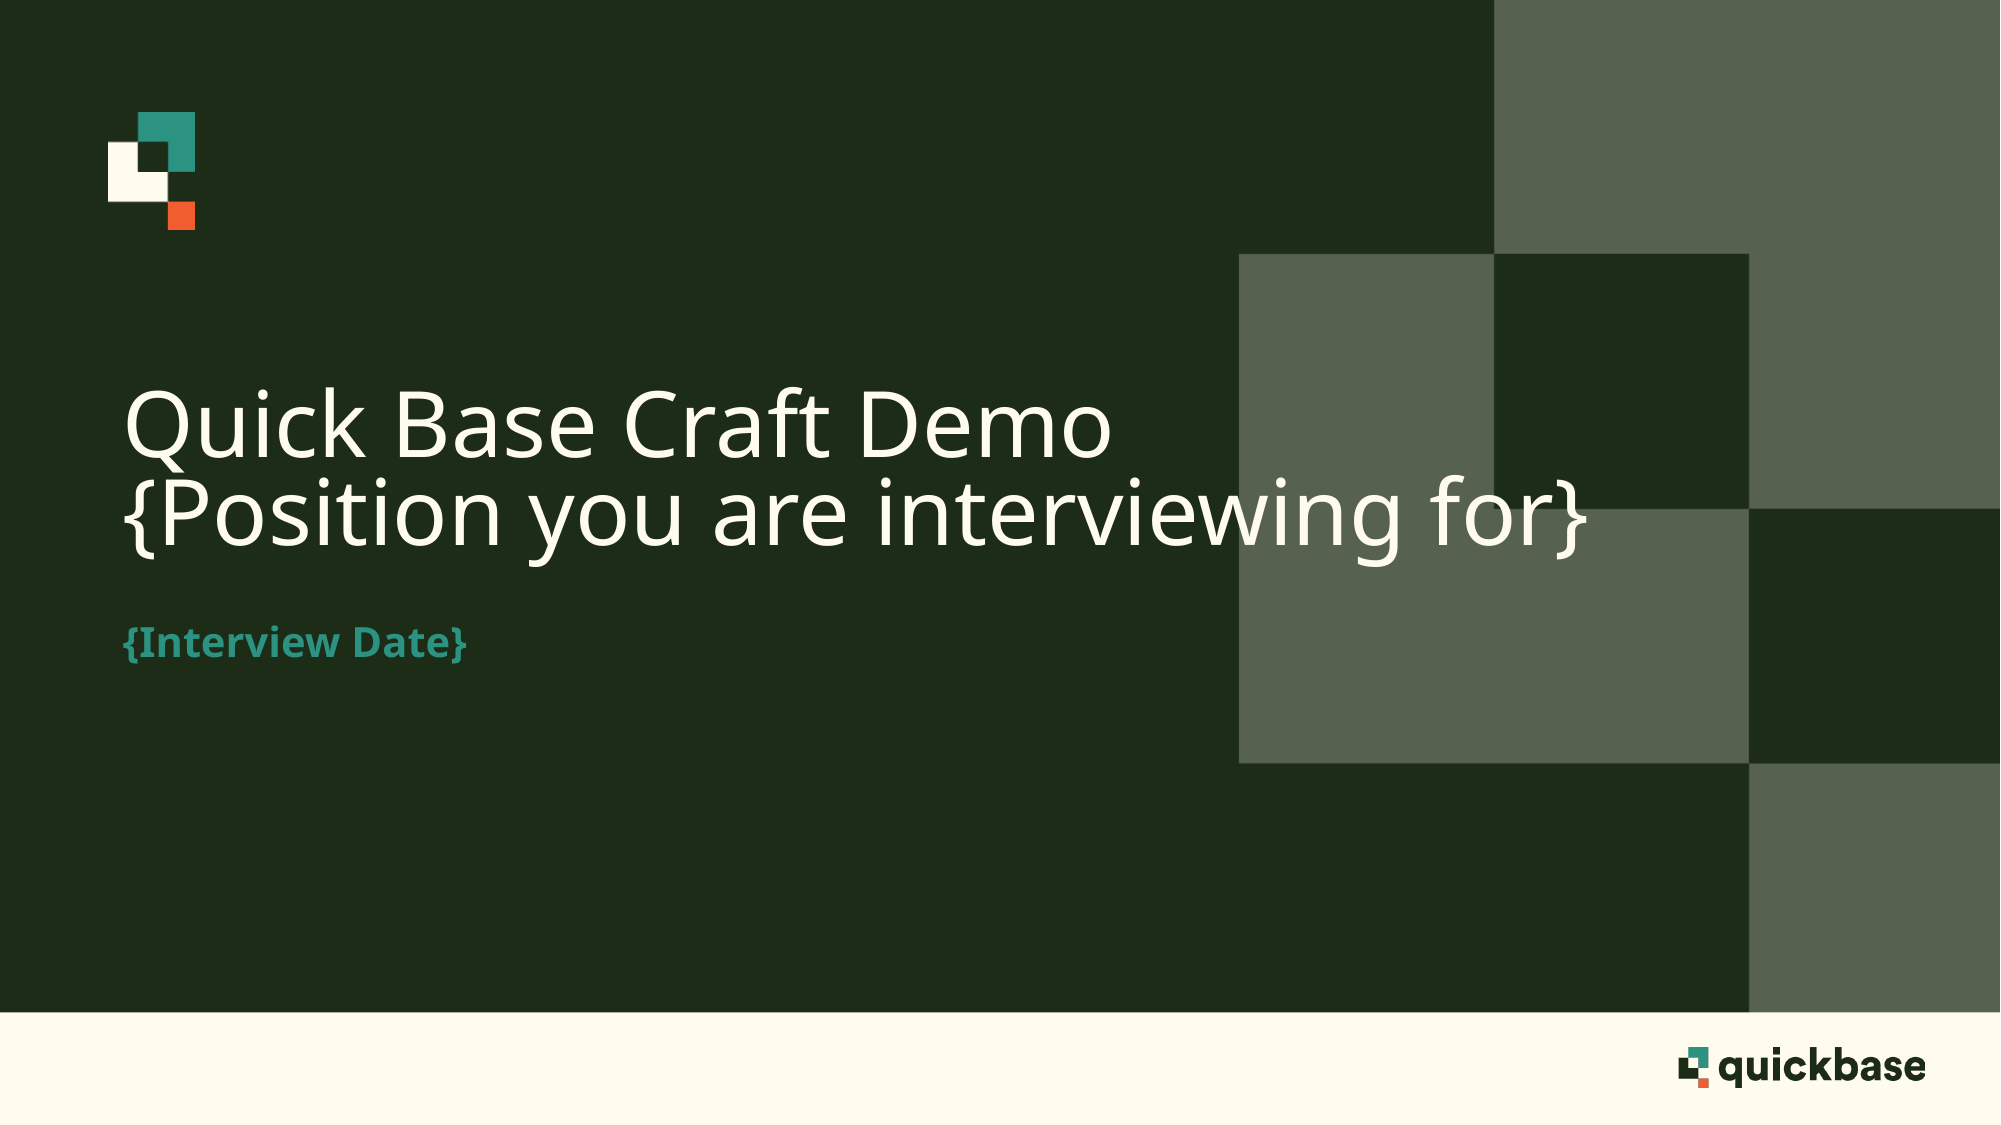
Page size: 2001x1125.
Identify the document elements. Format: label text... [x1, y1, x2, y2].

subtitle {Interview Date} [108, 614, 1059, 710]
picture [1225, 0, 2001, 1034]
title Quick Base Craft Demo {Position you are interviewing for} [108, 379, 1721, 597]
